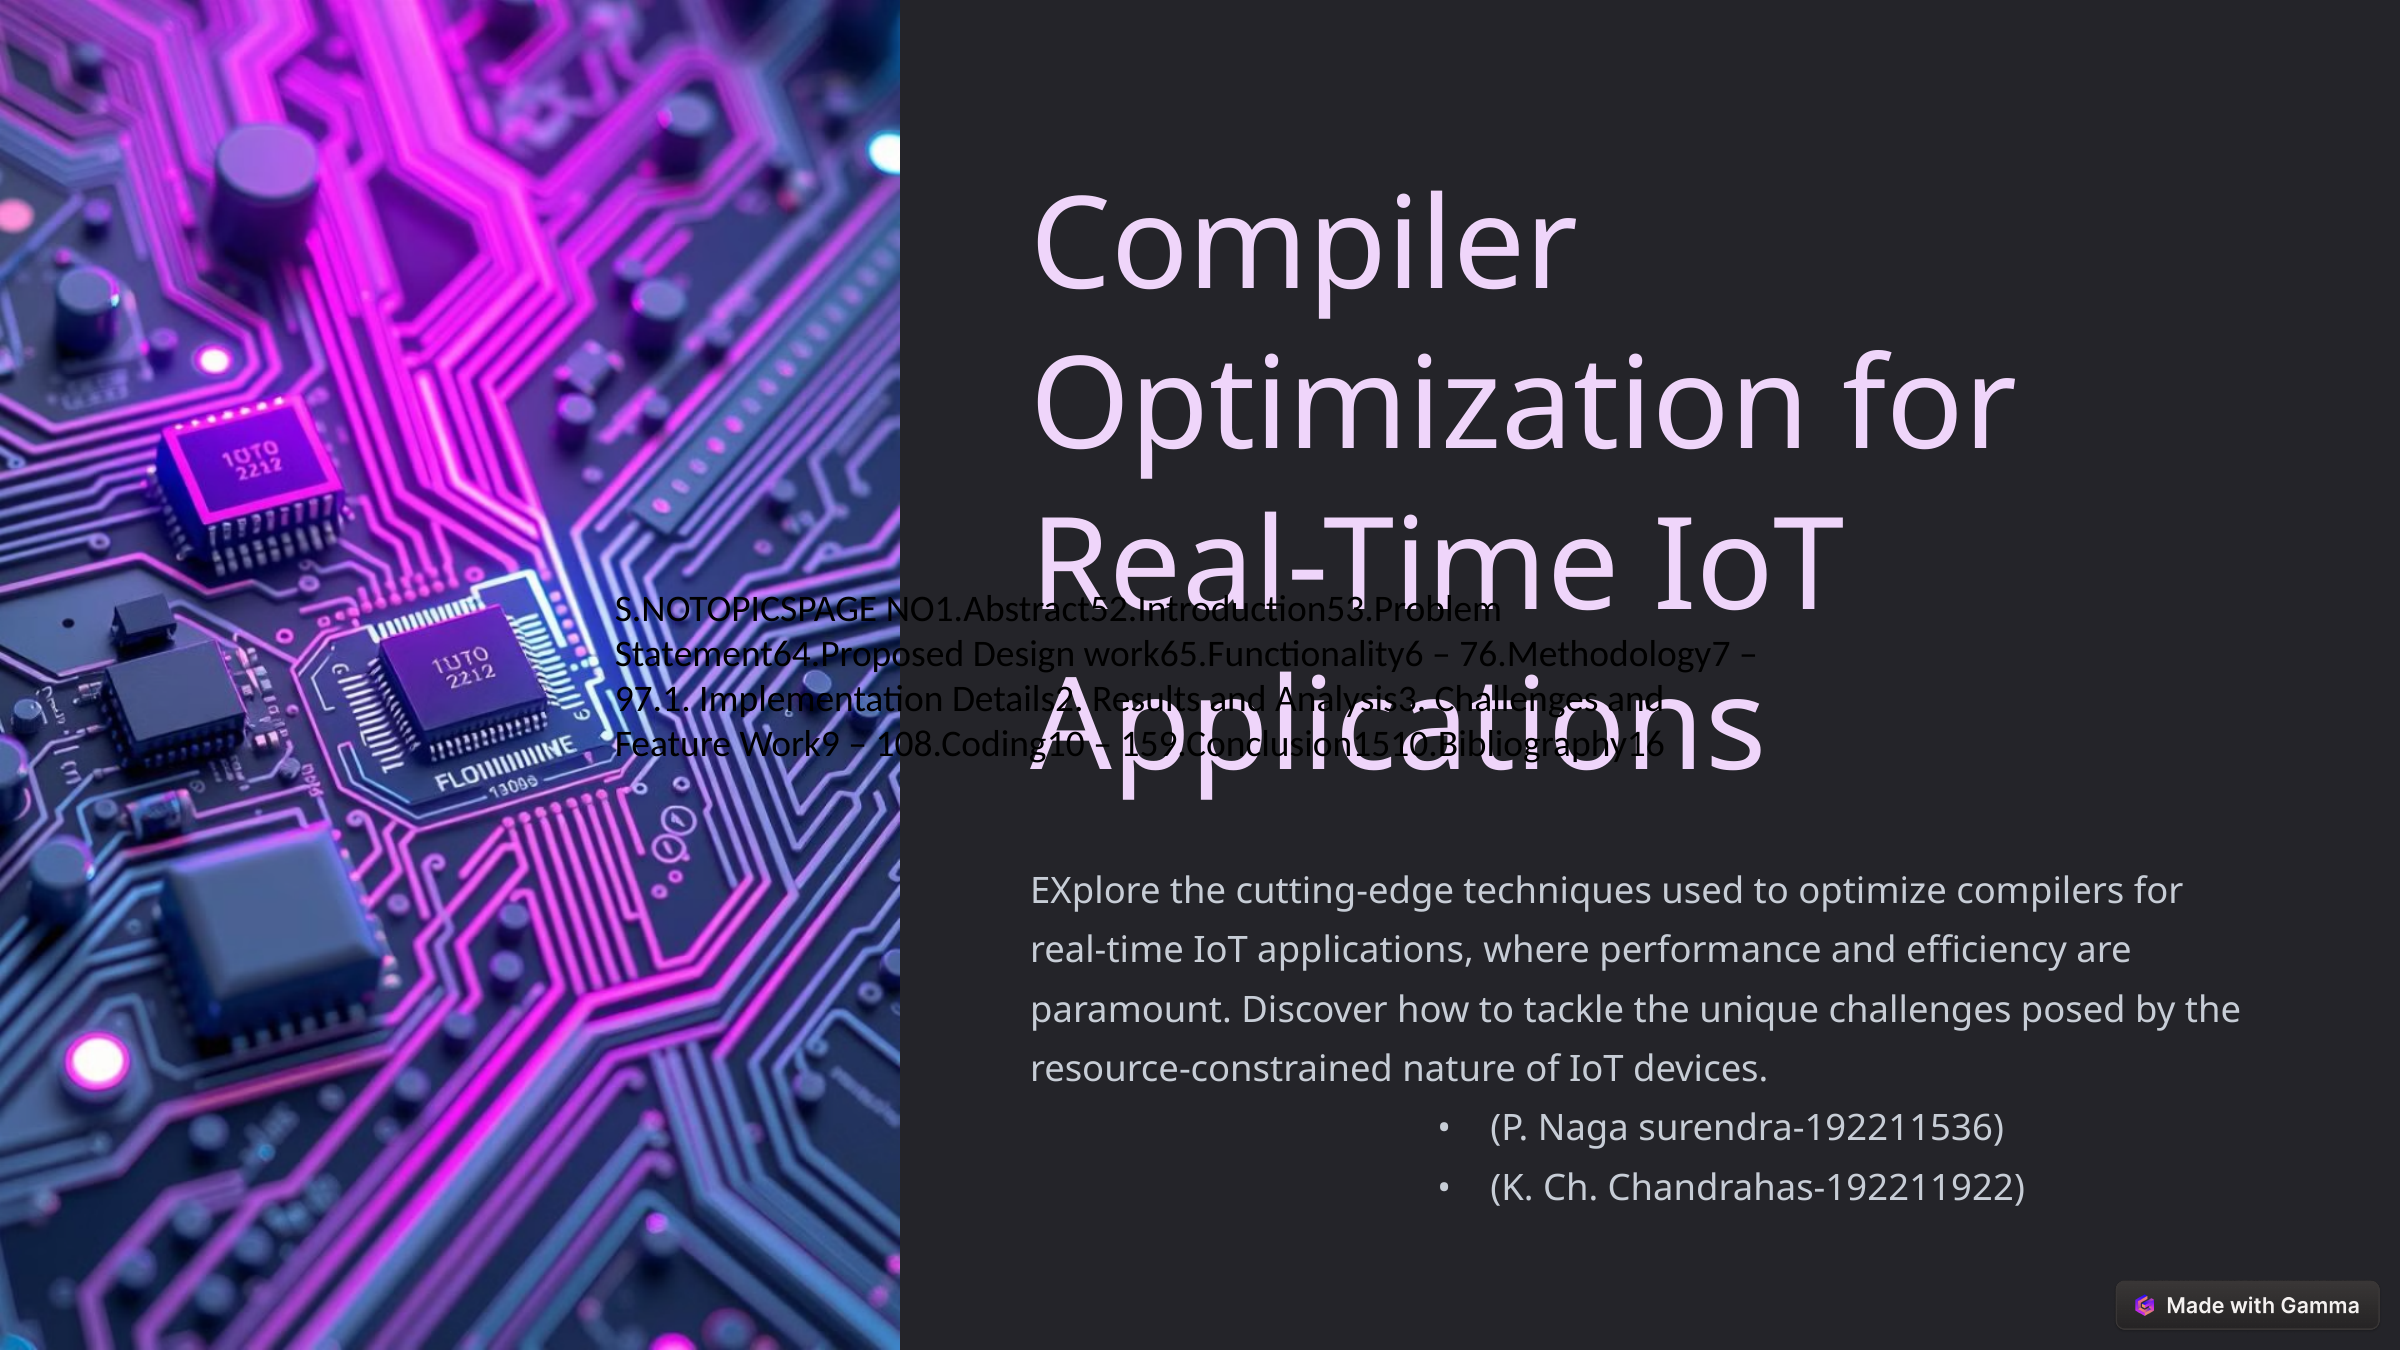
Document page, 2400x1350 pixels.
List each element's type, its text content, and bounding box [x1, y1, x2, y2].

picture [2106, 1271, 2389, 1339]
text_box Compiler Optimization for Real-Time IoT Applications [1030, 153, 2270, 796]
text_box S.NOTOPICSPAGE NO1.Abstract52.Introduction53.Problem Statement64.Proposed Design work65.Functionality6 – 76.Methodology7 – 97.1. Implementation Details2. Results and Analysis3. Challenges and Feature Work9 – 108.Coding10 – 159.Conclusion1510.Bibliography16 [900, 576, 1801, 772]
picture [0, 0, 900, 1350]
text_box EXplore the cutting-edge techniques used to optimize compilers for real-time IoT applications, where performance and efficiency are paramount. Discover how to tackle the unique challenges posed by the resource-constrained nature of IoT devices. • (P. Naga surendra-192211536) • (K. Ch. Chandrahas-192211922) [1030, 851, 2270, 1219]
